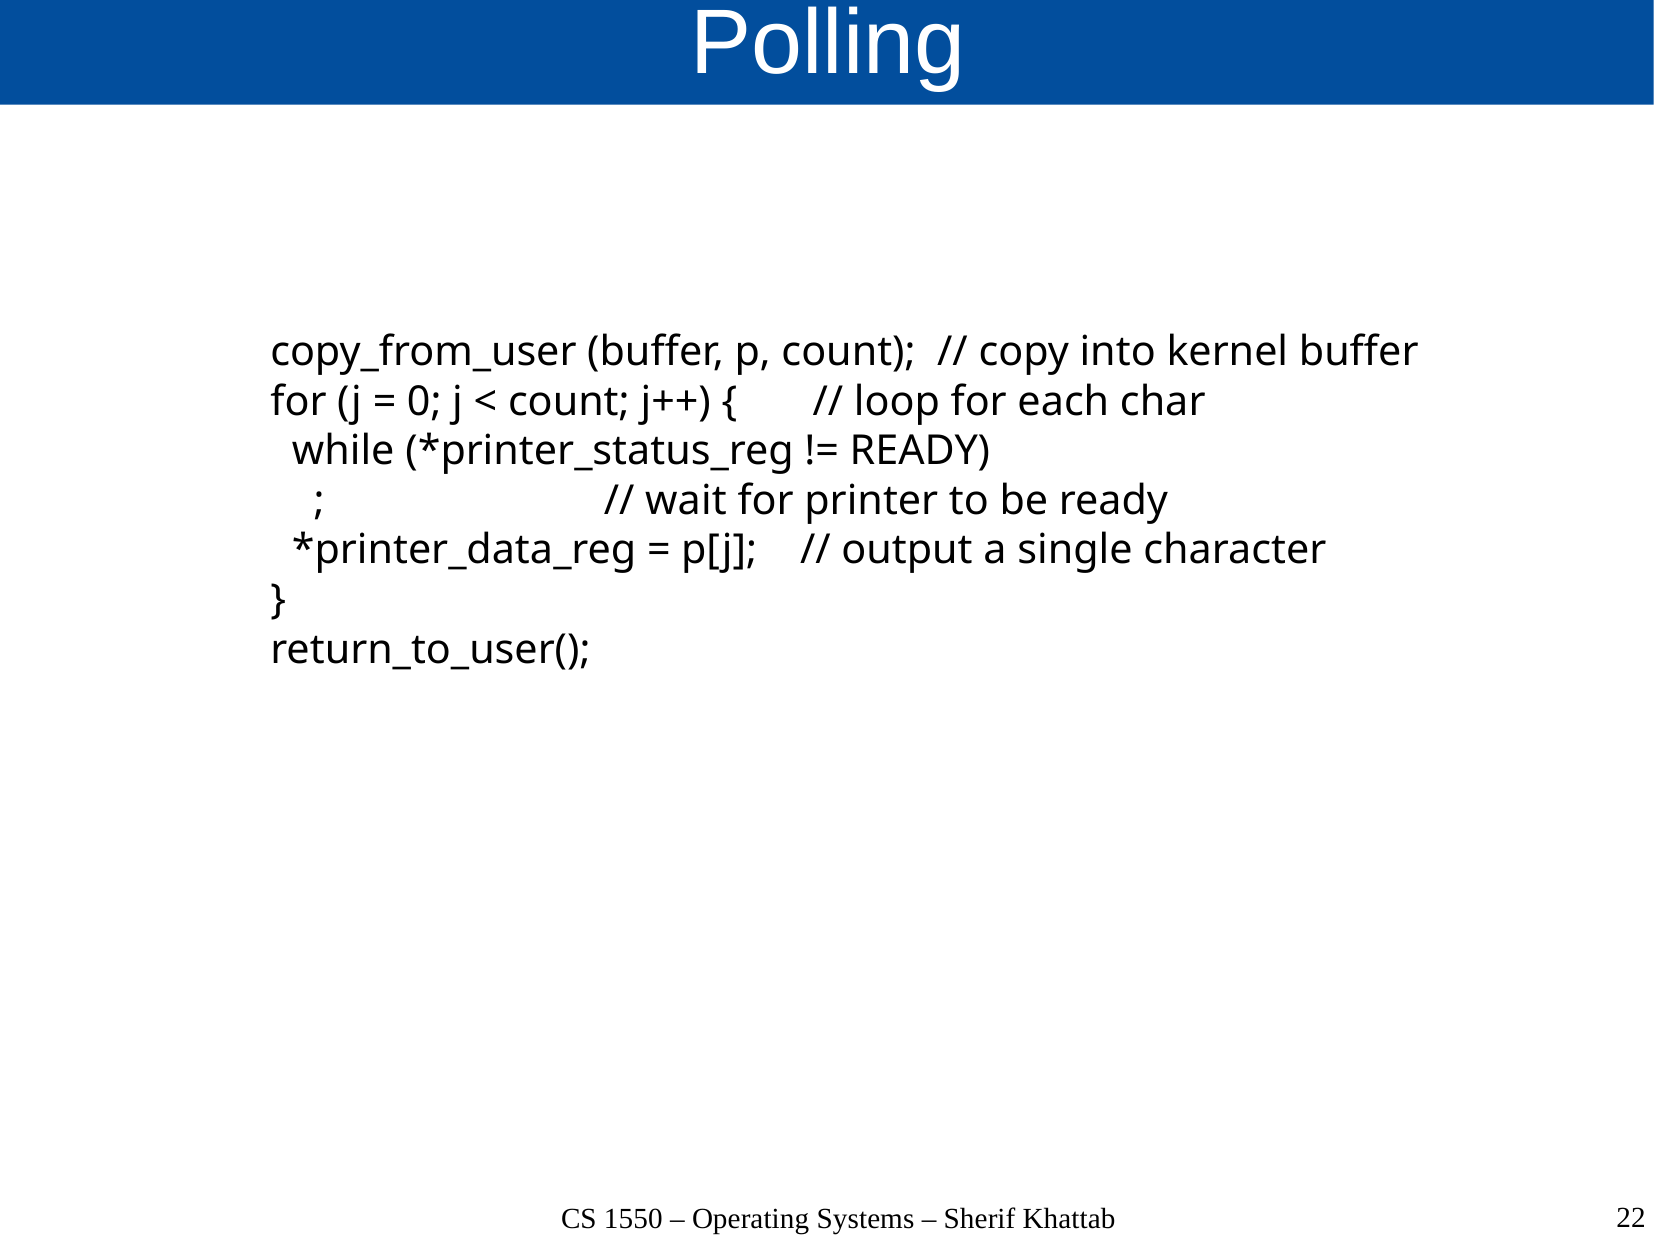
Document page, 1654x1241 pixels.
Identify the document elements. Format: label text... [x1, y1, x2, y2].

footer CS 1550 – Operating Systems – Sherif Khattab [460, 1201, 1217, 1241]
title Polling [0, 0, 1654, 105]
text_box copy_from_user (buffer, p, count); // copy into kernel buffer for (j = 0; j < count; j++) { // loop for each char while (*printer_status_reg != READY) ; // wait for printer to be ready *printer_data_reg = p[j]; // output a single character } return_to_user(); [255, 316, 1434, 679]
slide_number 22 [1265, 1200, 1647, 1241]
